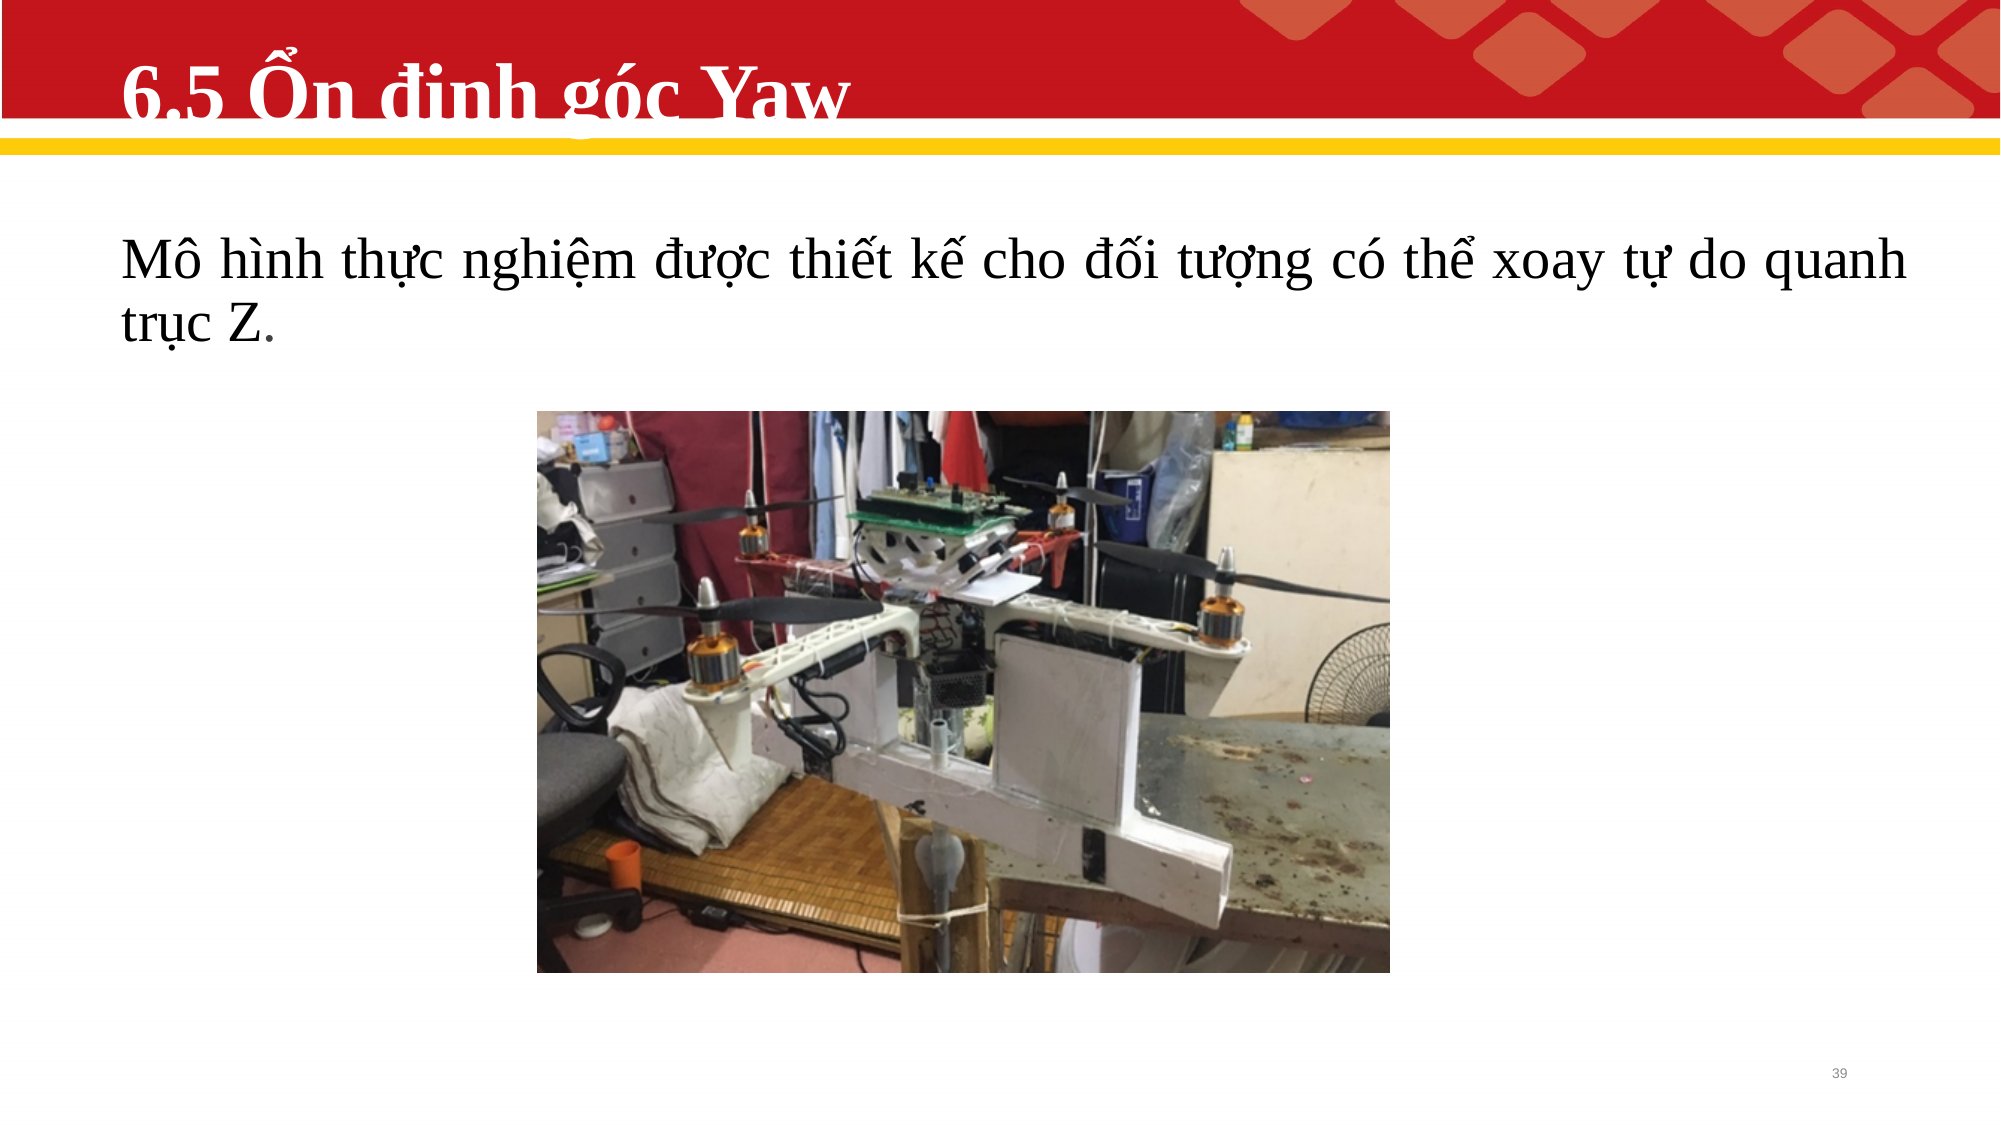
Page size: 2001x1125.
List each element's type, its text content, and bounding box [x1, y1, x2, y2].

title 6.5 Ổn định góc Yaw [106, 0, 1863, 204]
picture [0, 0, 2001, 1125]
list Mô hình thực nghiệm được thiết kế cho đối tượng có thể xoay tự do quanh trục Z. [106, 220, 1924, 1026]
slide_number 39 [1412, 1042, 1863, 1103]
